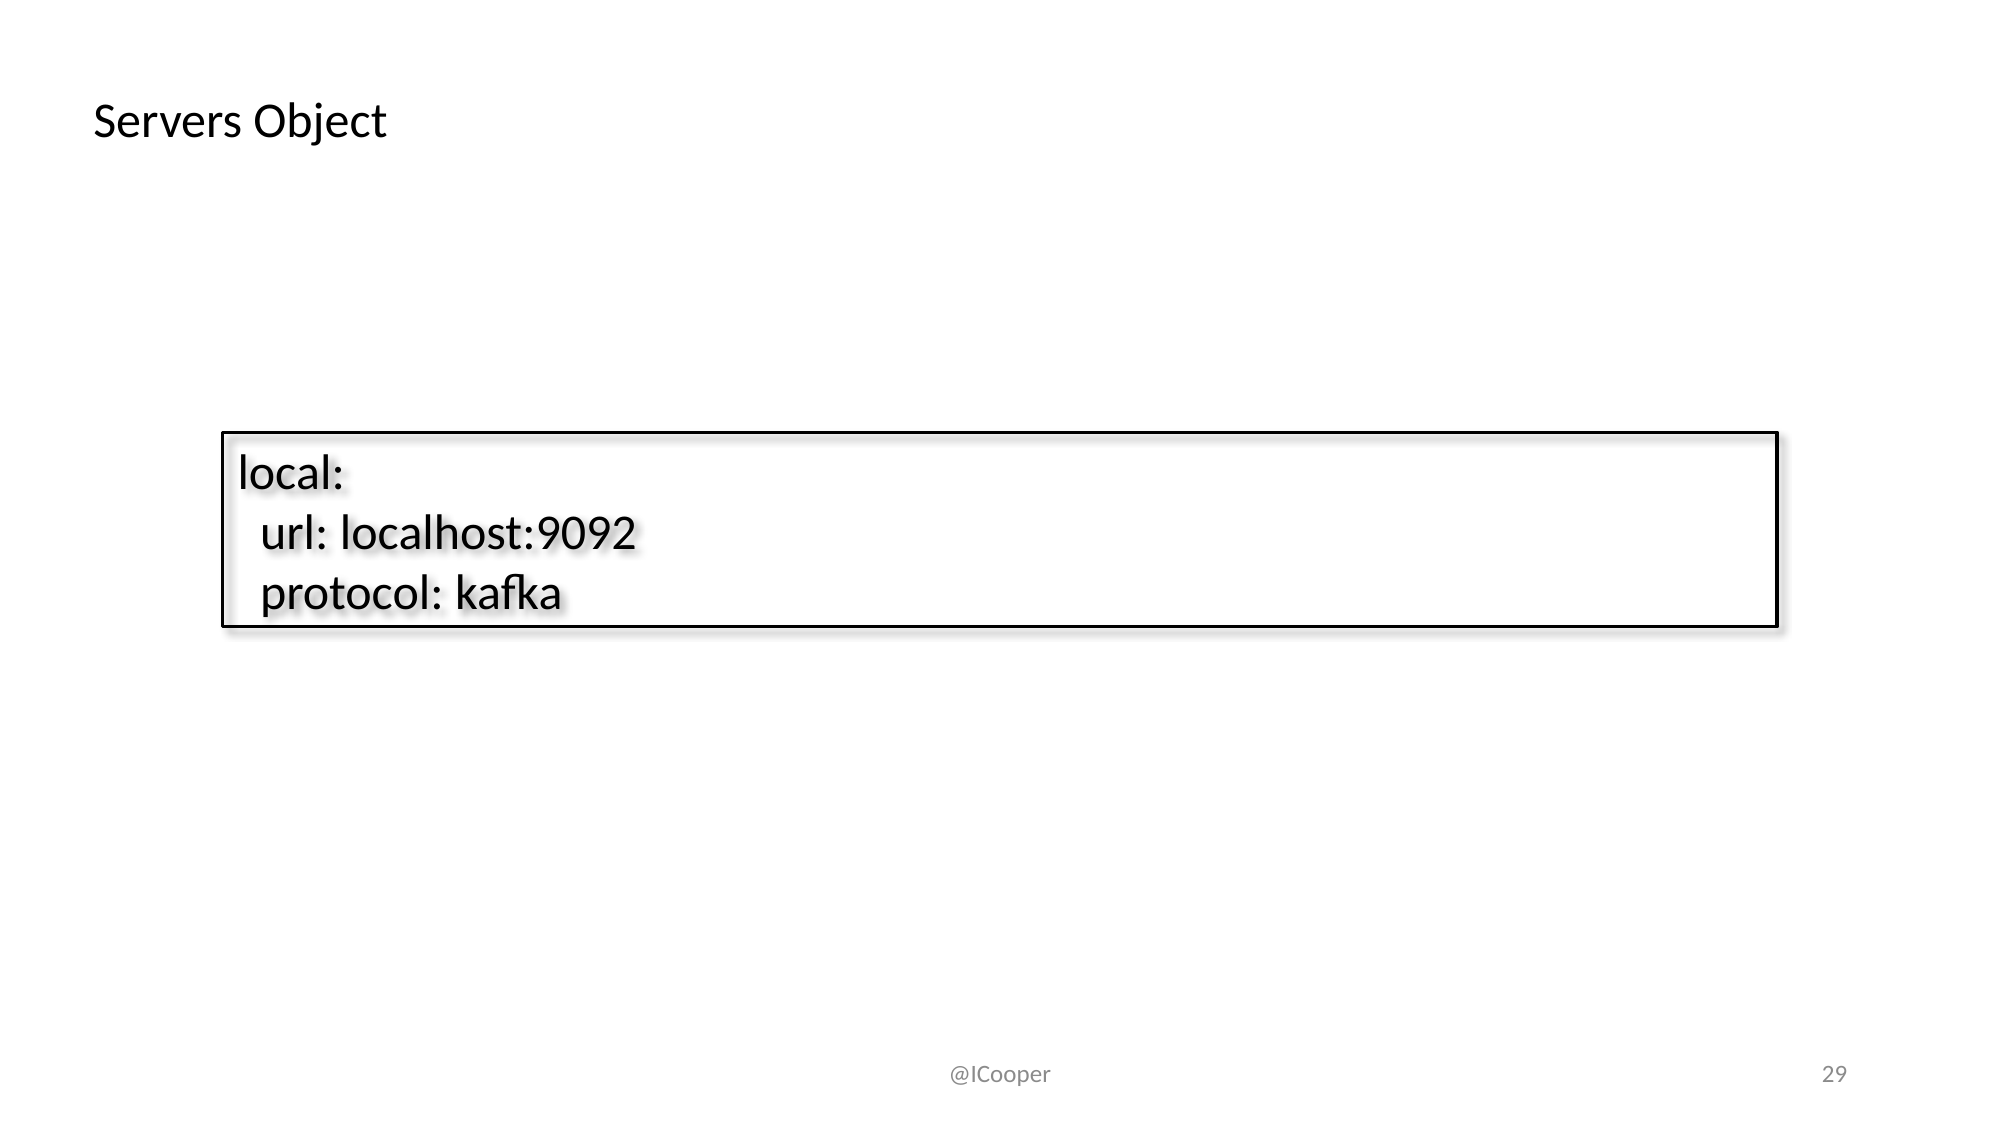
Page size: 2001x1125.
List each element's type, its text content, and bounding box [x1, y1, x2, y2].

text_box Servers Object [78, 72, 1376, 163]
slide_number 29 [1412, 1042, 1863, 1103]
text_box local: url: localhost:9092 protocol: kafka [222, 432, 1778, 627]
footer @ICooper [662, 1042, 1338, 1103]
